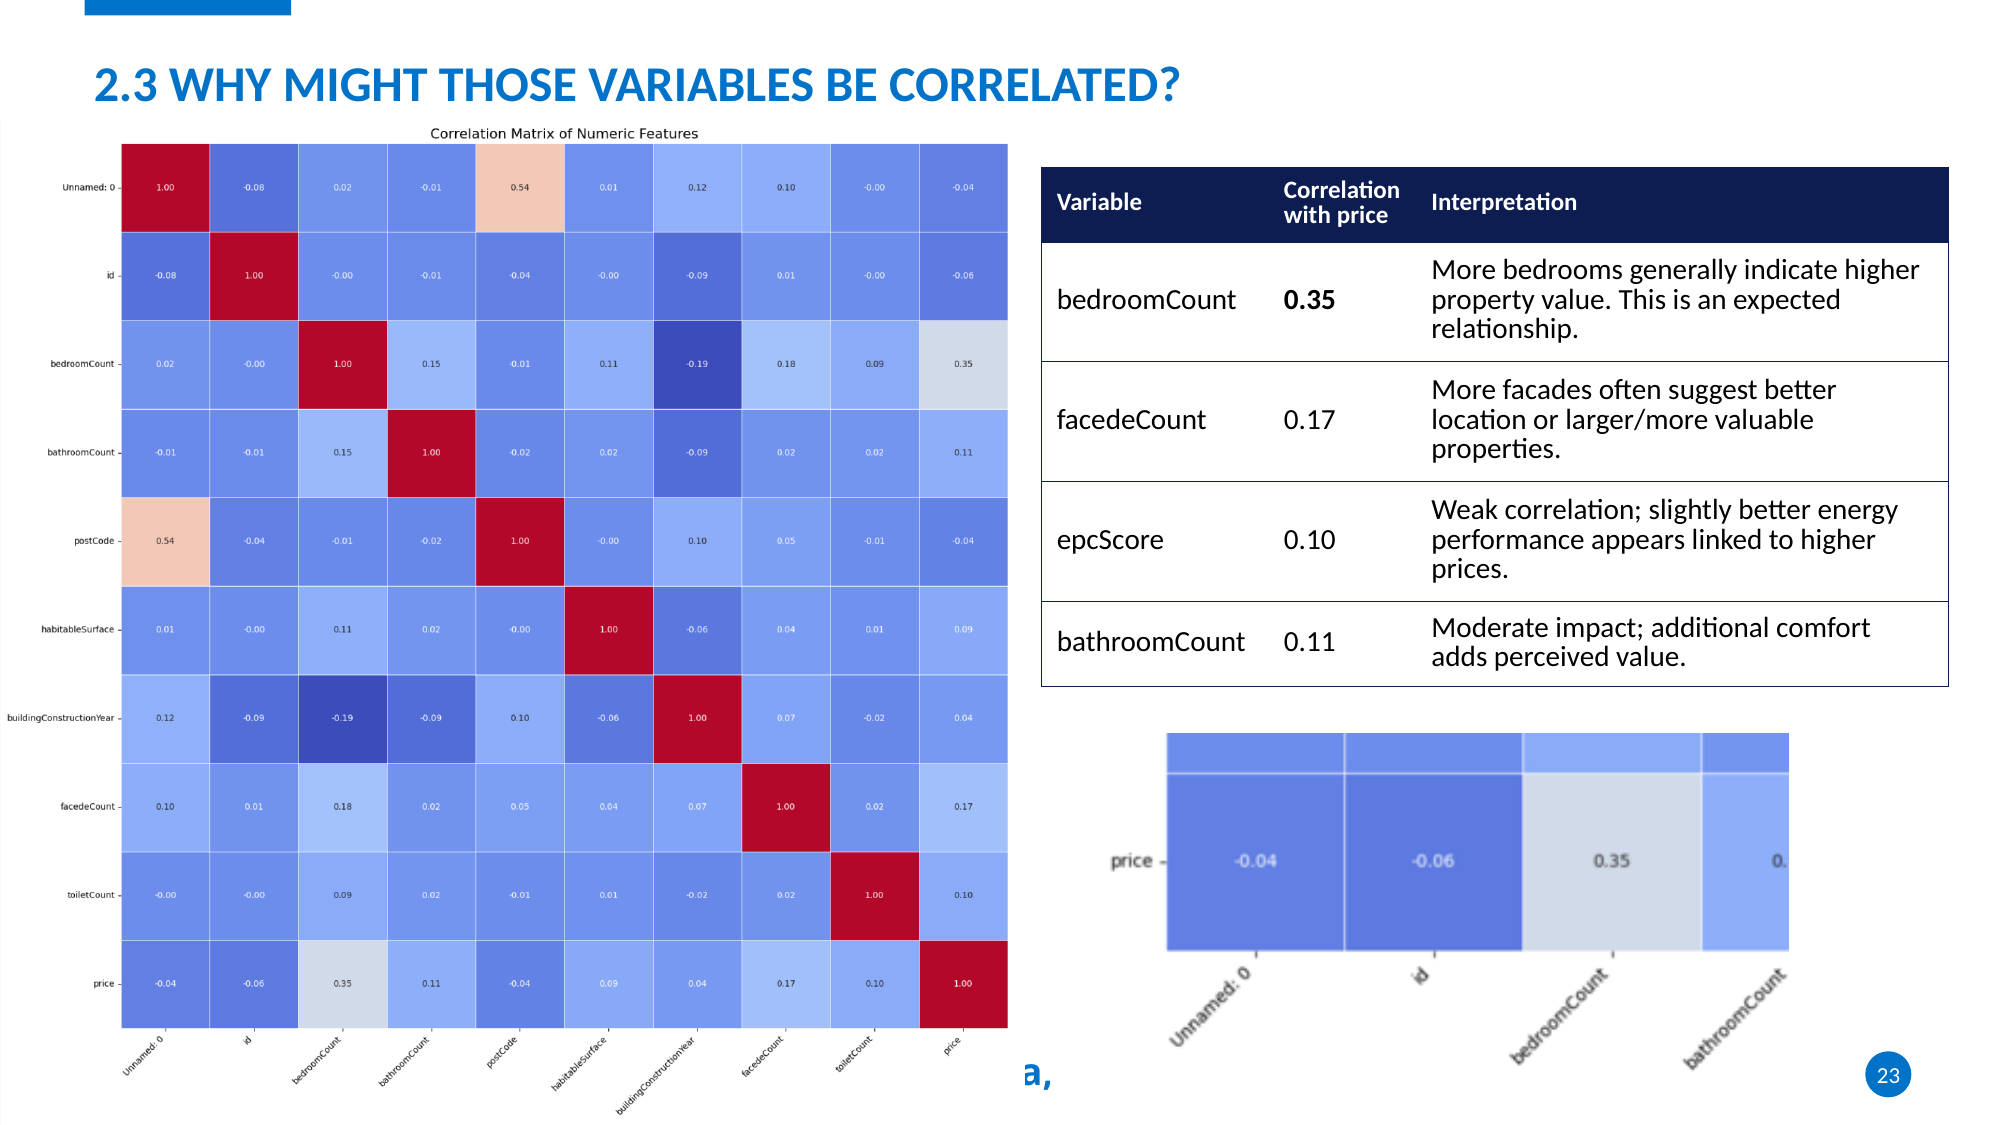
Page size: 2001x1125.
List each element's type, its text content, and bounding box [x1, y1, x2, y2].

table_cell facedeCount [1042, 362, 1269, 481]
table_cell Weak correlation; slightly better energy performance appears linked to higher prices. [1416, 482, 1948, 601]
table_cell 0.11 [1269, 602, 1416, 686]
table_header Correlation with price [1269, 168, 1416, 242]
picture [0, 120, 1025, 1125]
table_cell bedroomCount [1042, 243, 1269, 361]
table_header Variable [1042, 168, 1269, 242]
table_cell 0.17 [1269, 362, 1416, 481]
table_cell 0.35 [1269, 243, 1416, 361]
table_header Interpretation [1416, 168, 1948, 242]
table_cell bathroomCount [1042, 602, 1269, 686]
table_cell More facades often suggest better location or larger/more valuable properties. [1416, 362, 1948, 481]
picture [1049, 733, 1789, 1106]
table_cell 0.10 [1269, 482, 1416, 601]
table_cell More bedrooms generally indicate higher property value. This is an expected relationship. [1416, 243, 1948, 361]
title 2.3 Why might those variables be correlated? [78, 0, 1922, 187]
table_cell epcScore [1042, 482, 1269, 601]
table_cell Moderate impact; additional comfort adds perceived value. [1416, 602, 1948, 686]
